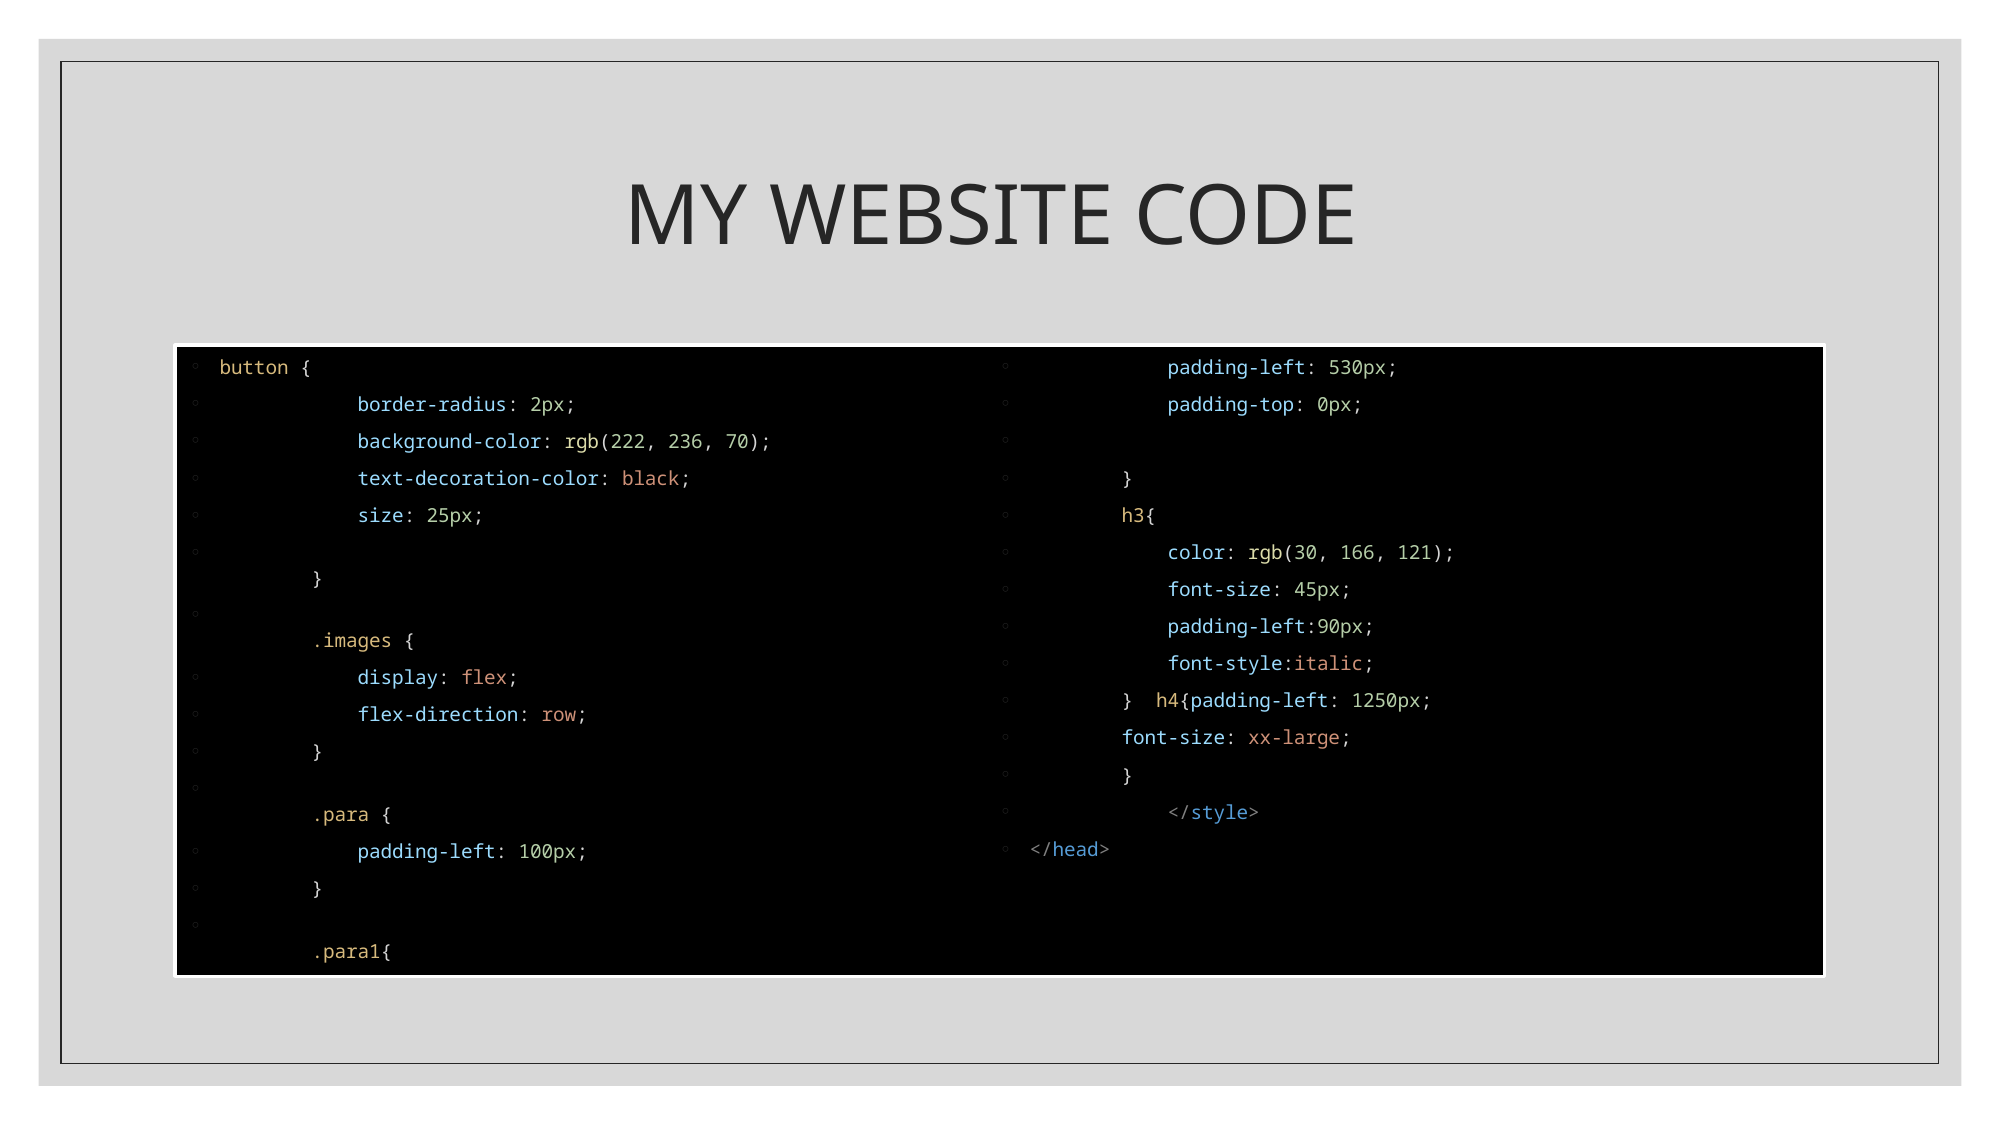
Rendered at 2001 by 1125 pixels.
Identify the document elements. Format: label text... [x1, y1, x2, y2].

list button { border-radius: 2px; background-color: rgb(222, 236, 70); text-decoration-color: black; size: 25px; } .images { display: flex; flex-direction: row; } .para { padding-left: 100px; } .para1{ padding-left: 530px; padding-top: 0px; } h3{ color: rgb(30, 166, 121); font-size: 45px; padding-left:90px; font-style:italic; } h4{padding-left: 1250px; font-size: xx-large; } </style> </head> [173, 343, 1826, 978]
title MY WEBSITE CODE [174, 105, 1825, 331]
